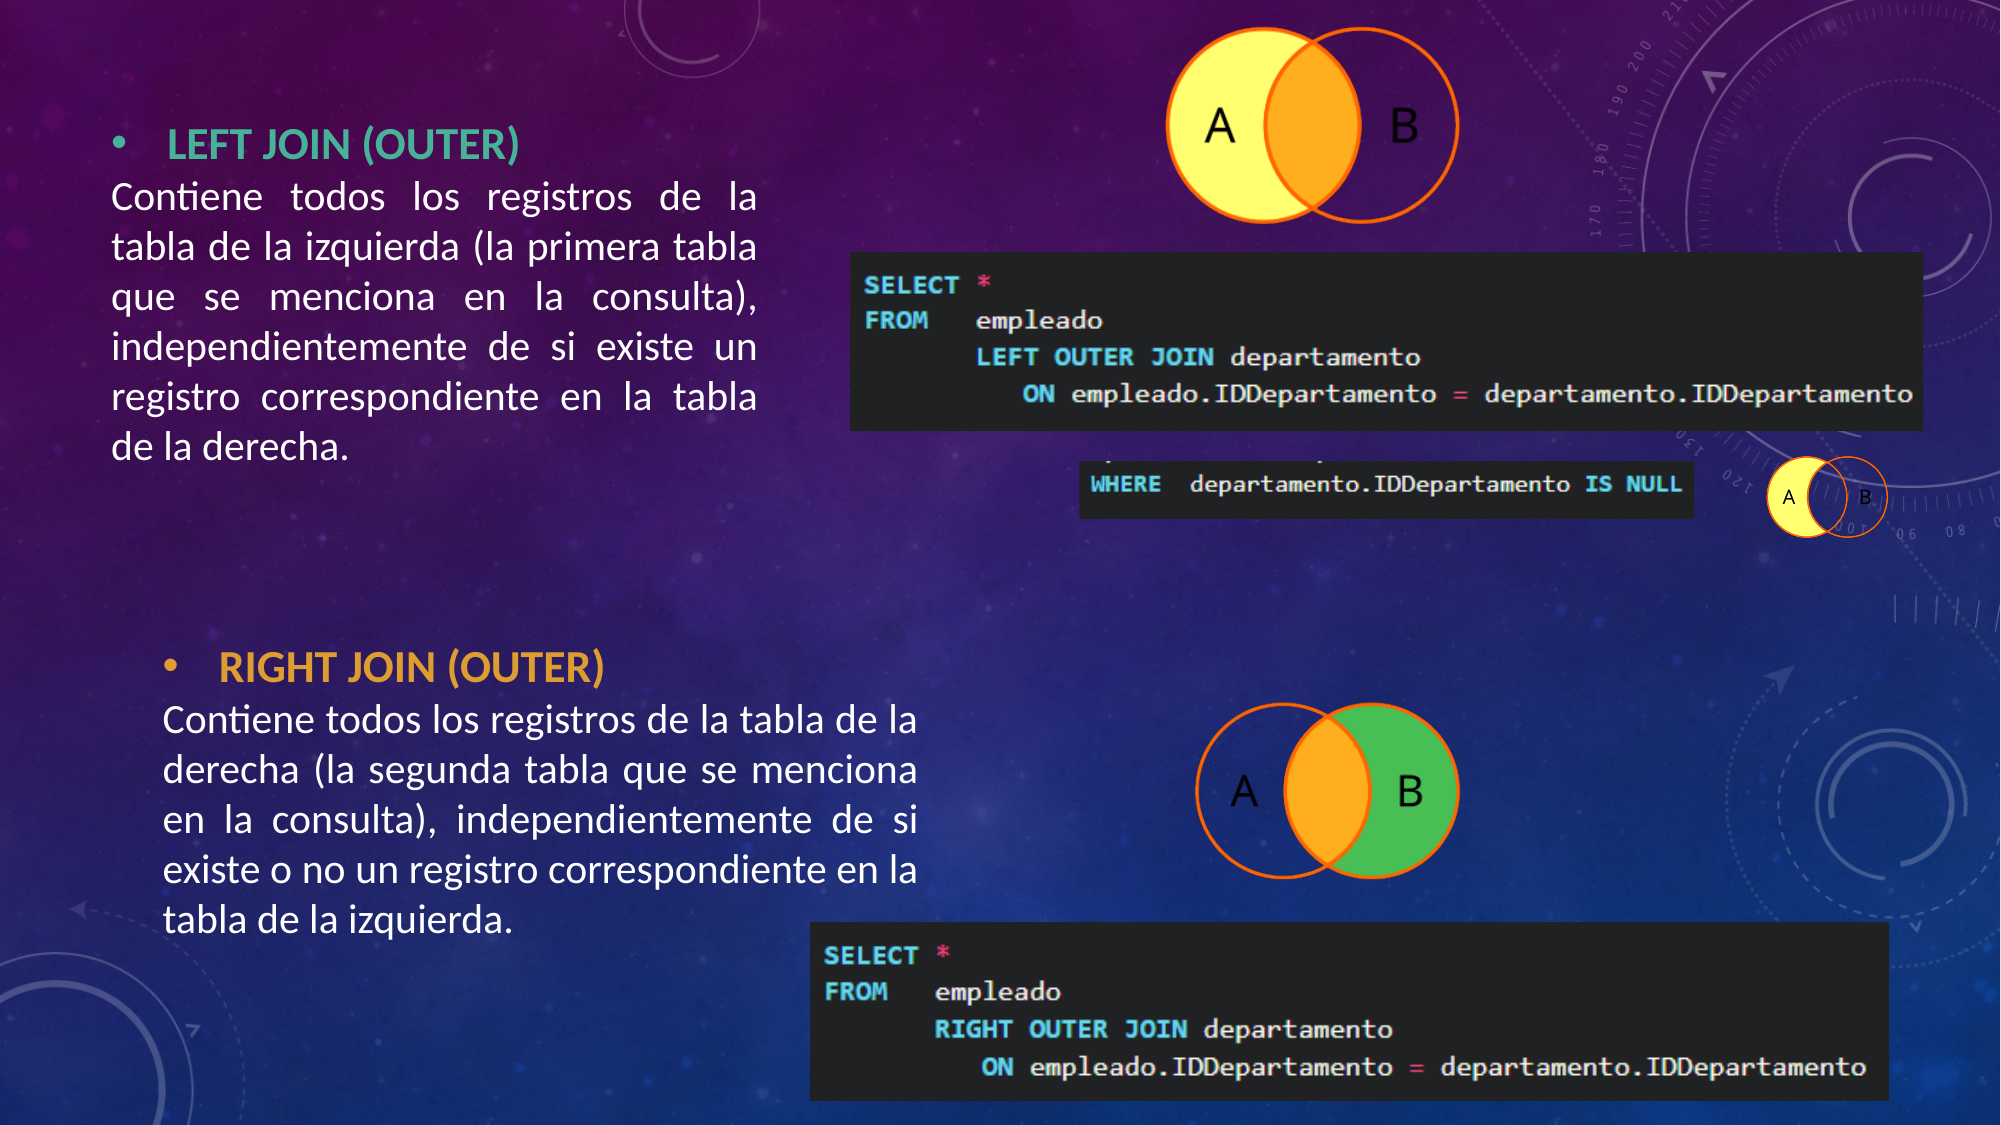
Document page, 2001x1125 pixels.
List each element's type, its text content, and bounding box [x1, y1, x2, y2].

picture [0, 0, 2001, 1125]
text_box RIGHT JOIN (OUTER) Contiene todos los registros de la tabla de la derecha (la segunda tabla que se menciona en la consulta), independientemente de si existe o no un registro correspondiente en la tabla de la izquierda. [147, 629, 934, 950]
text_box LEFT JOIN (OUTER) Contiene todos los registros de la tabla de la izquierda (la primera tabla que se menciona en la consulta), independientemente de si existe un registro correspondiente en la tabla de la derecha. [96, 106, 773, 477]
